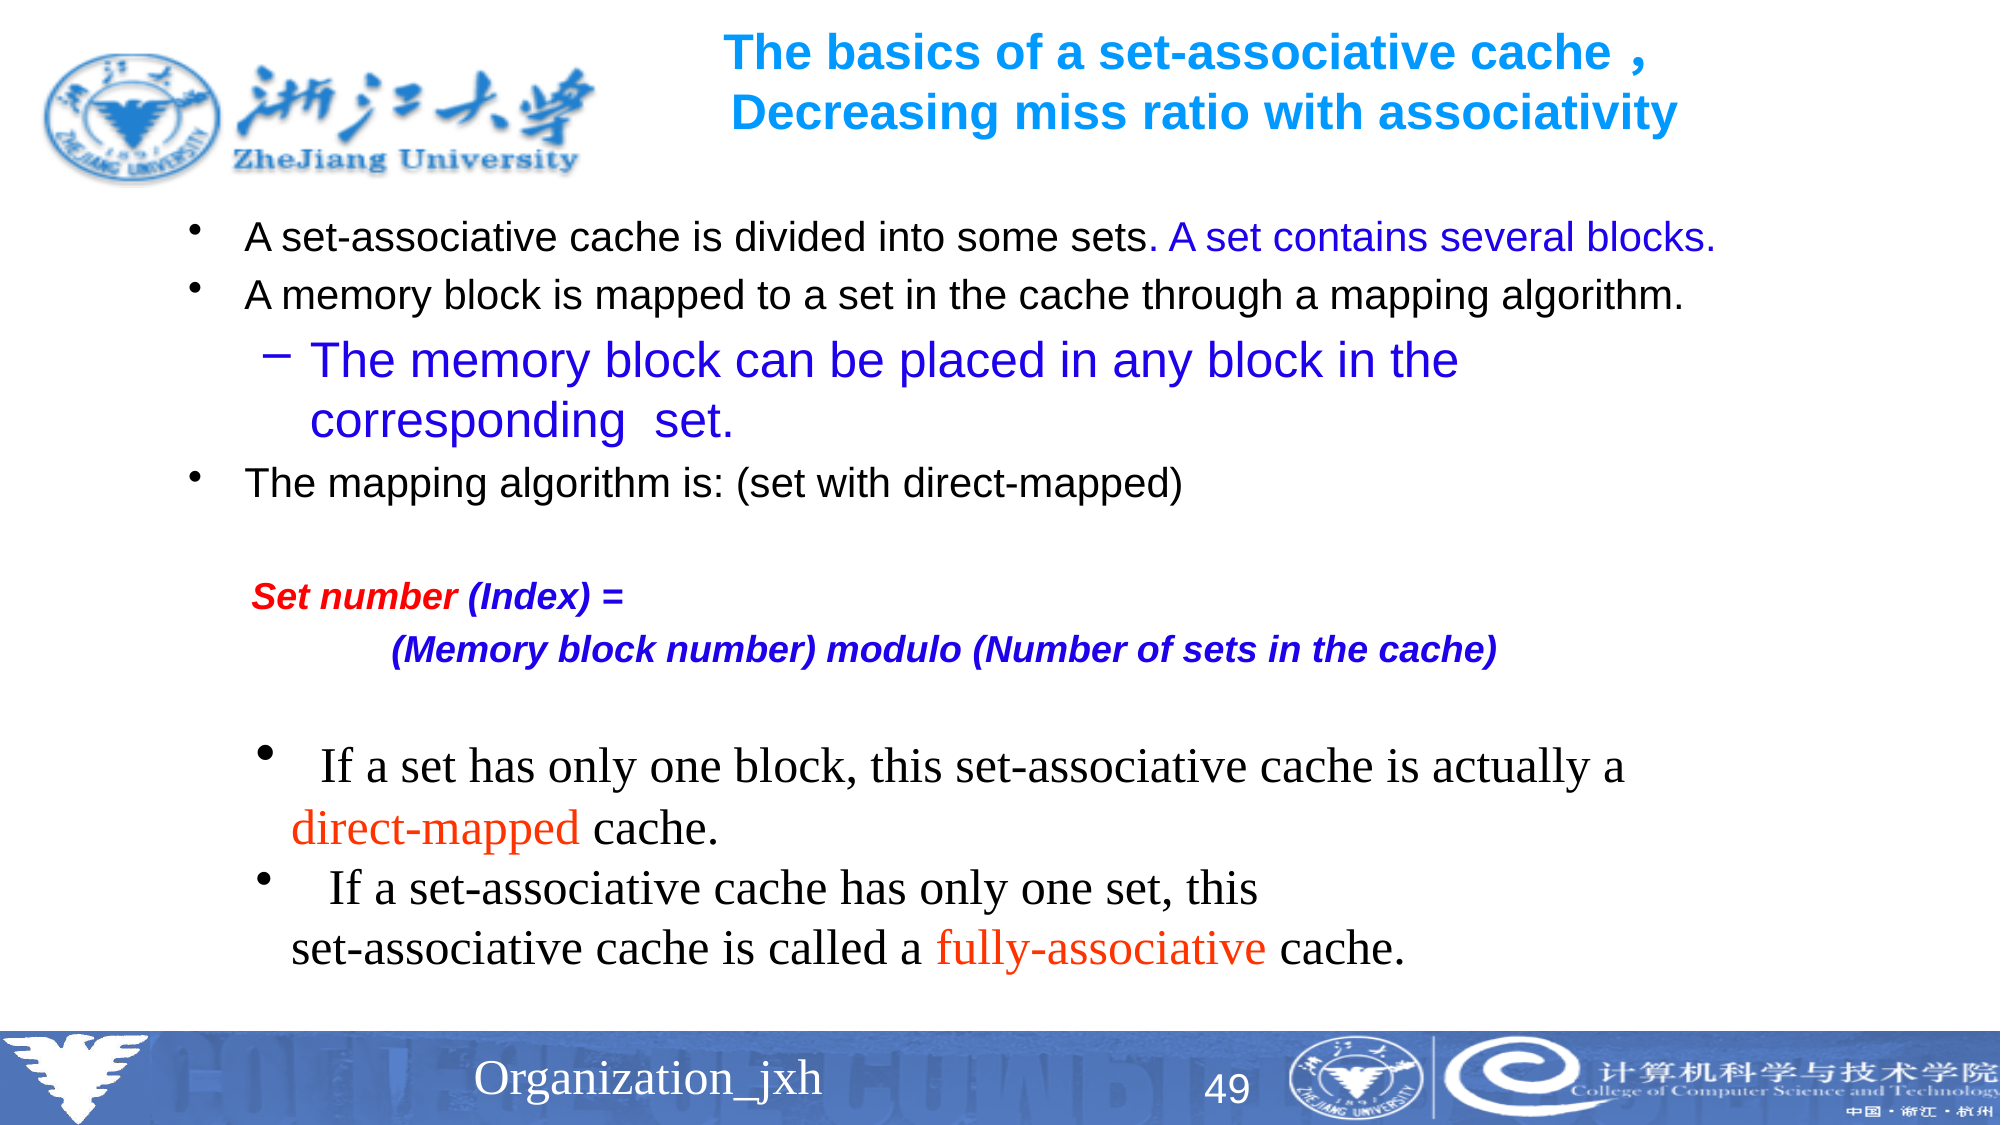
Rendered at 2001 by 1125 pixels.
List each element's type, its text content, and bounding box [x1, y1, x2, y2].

text_box If a set has only one block, this set-associative cache is actually a direct-mapped cache. If a set-associative cache has only one set, this set-associative cache is called a fully-associative cache. [240, 716, 1700, 982]
picture [0, 1031, 2000, 1125]
picture [31, 46, 604, 188]
title The basics of a set-associative cache，Decreasing miss ratio with associativity [706, 0, 1704, 160]
list A set-associative cache is divided into some sets. A set contains several blocks. A memory block is mapped to a set in the cache through a mapping algorithm. The memory block can be placed in any block in the corresponding set. The mapping algorithm is: (set with direct-mapped) Set number (Index) = (Memory block number) modulo (Number of sets in the cache) [172, 201, 1769, 985]
